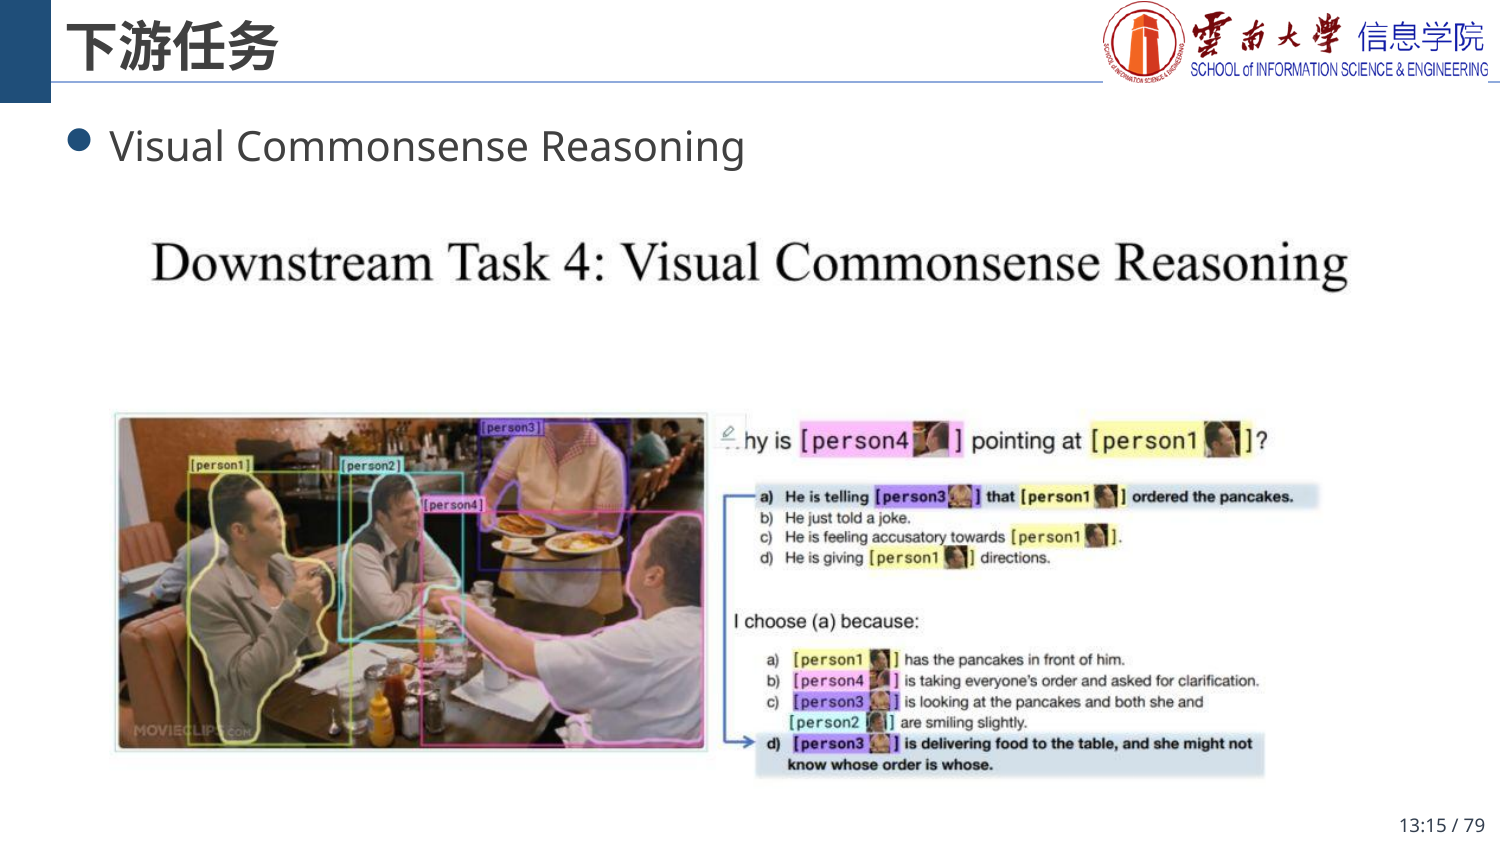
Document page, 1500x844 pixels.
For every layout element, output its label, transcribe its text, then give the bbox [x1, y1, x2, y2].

title 下游任务 [49, 10, 886, 85]
list Visual Commonsense Reasoning [49, 102, 1448, 779]
picture [108, 219, 1389, 797]
picture [1103, 1, 1488, 83]
